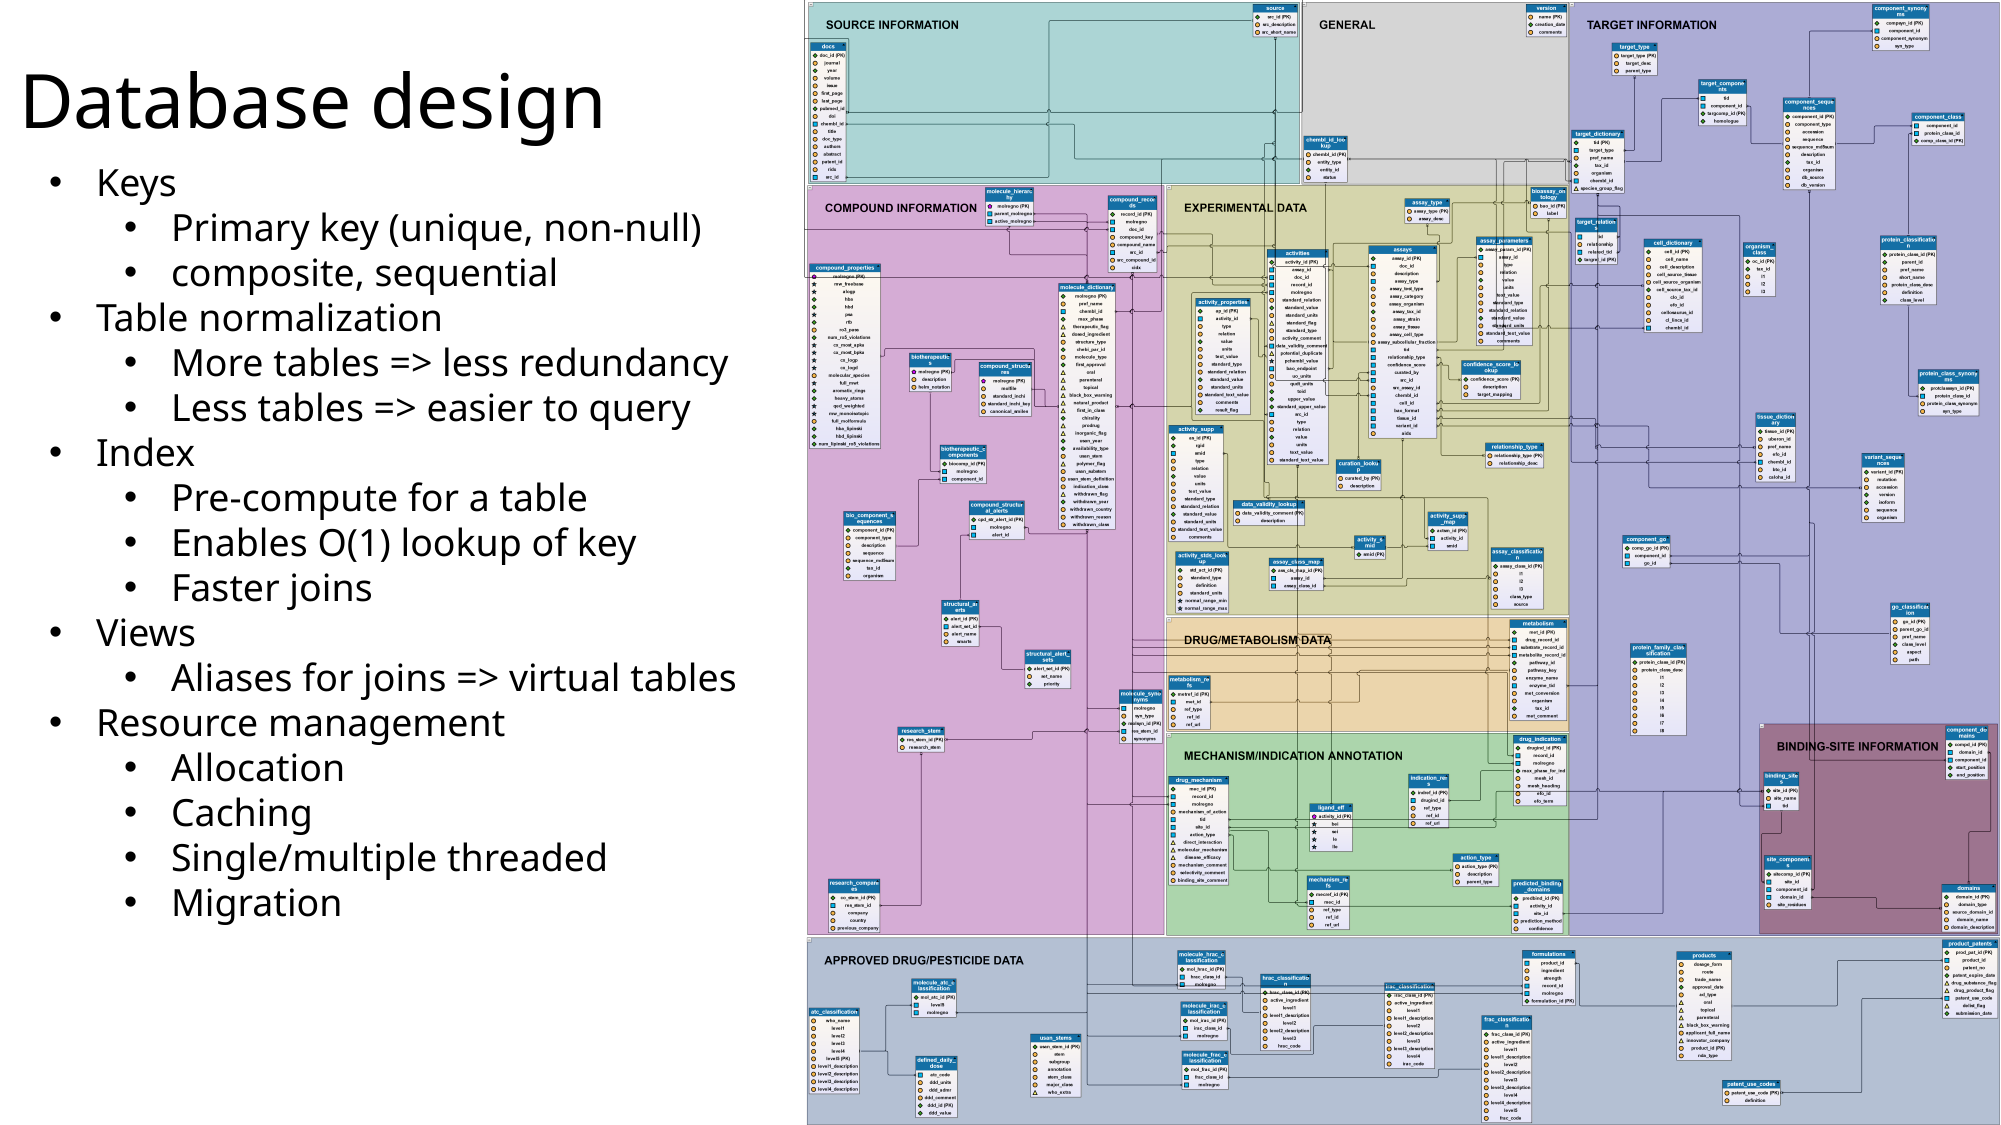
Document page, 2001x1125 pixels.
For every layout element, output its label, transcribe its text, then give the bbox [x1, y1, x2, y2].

picture [803, 0, 2000, 1125]
text_box Database design [4, 45, 622, 151]
text_box Keys Primary key (unique, non-null) composite, sequential Table normalization More tables => less redundancy Less tables => easier to query Index Pre-compute for a table Enables O(1) lookup of key Faster joins Views Aliases for joins => virtual tables Resource management Allocation Caching Single/multiple threaded Migration [34, 151, 753, 932]
